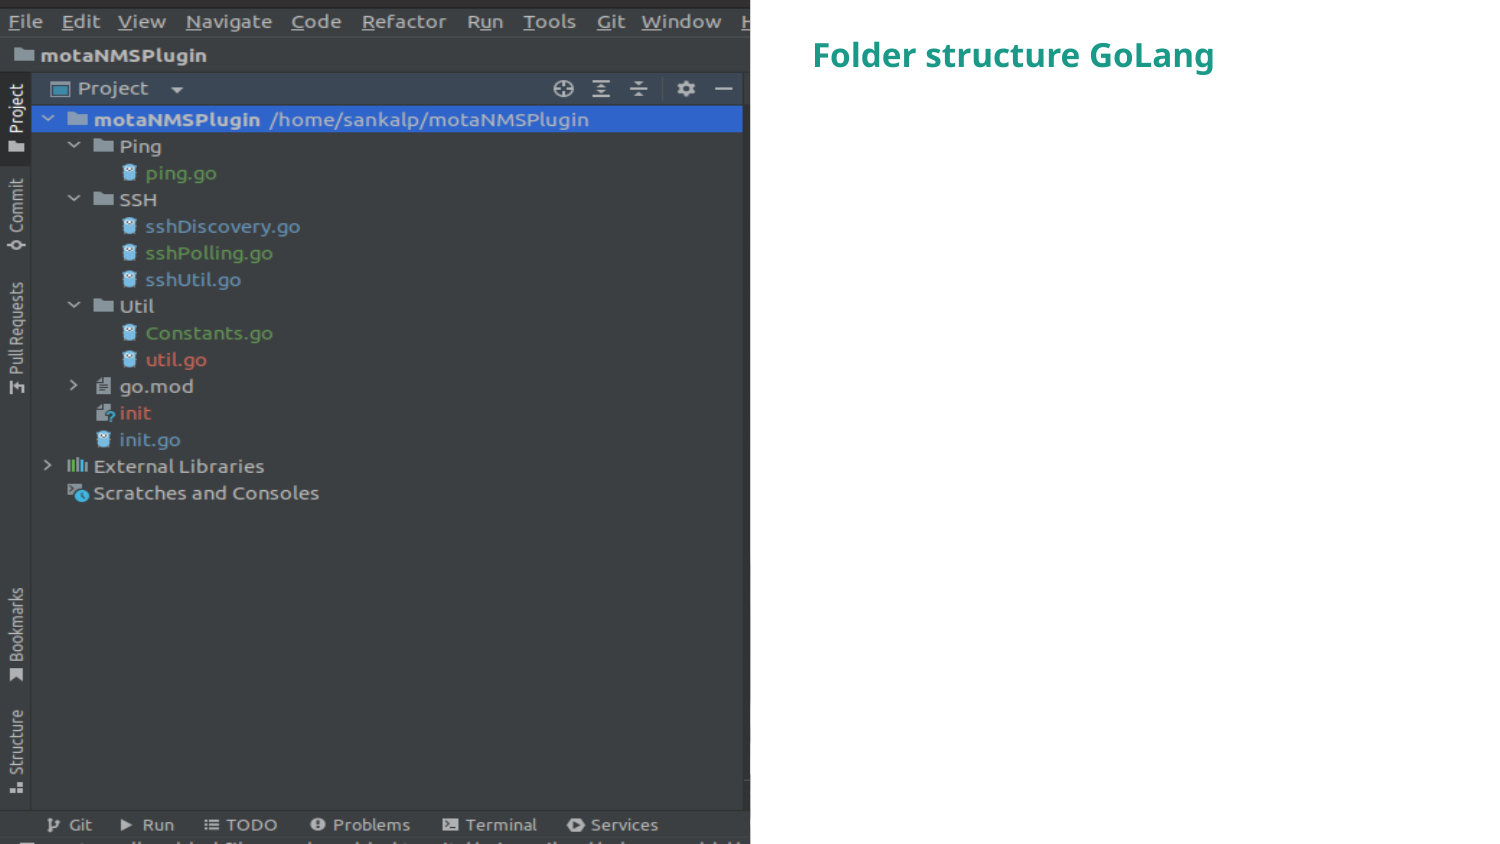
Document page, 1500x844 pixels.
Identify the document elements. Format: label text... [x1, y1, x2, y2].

list Folder structure GoLang [797, 13, 1468, 833]
picture [0, 0, 751, 844]
